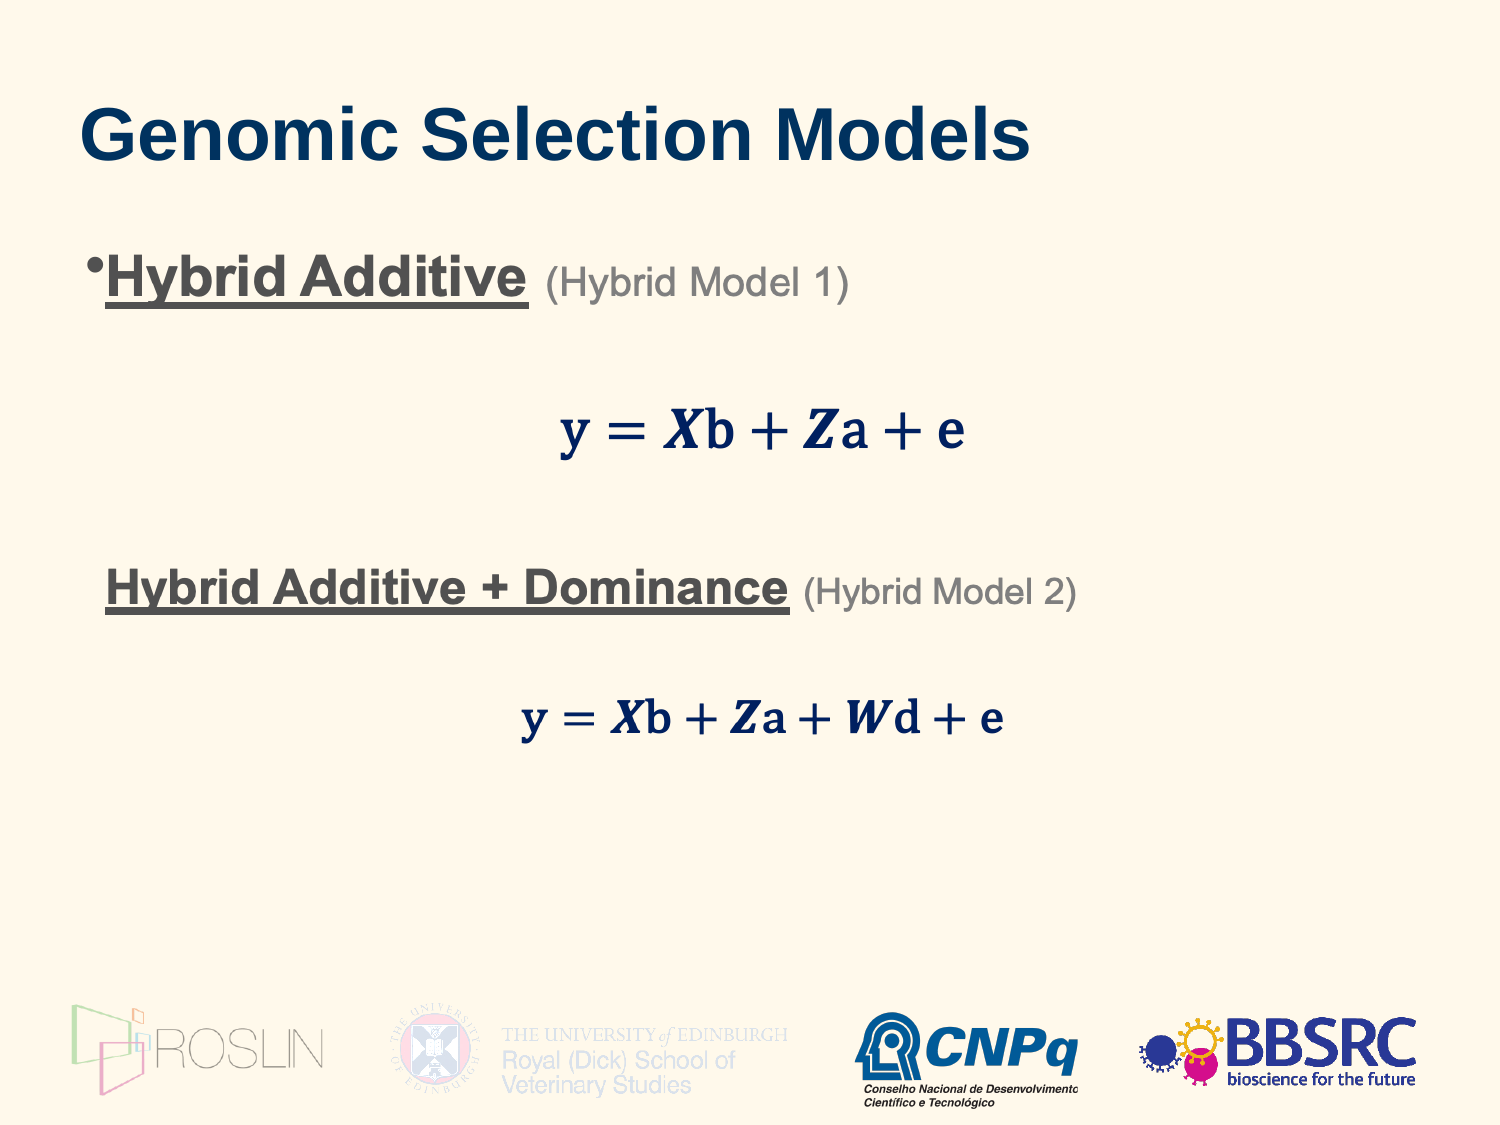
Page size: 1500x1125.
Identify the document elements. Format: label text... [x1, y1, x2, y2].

picture [1137, 1014, 1416, 1092]
picture [64, 969, 336, 1118]
text_box [70, 221, 1434, 910]
text_box Genomic Selection Models [64, 78, 1425, 185]
picture [854, 1012, 1078, 1109]
